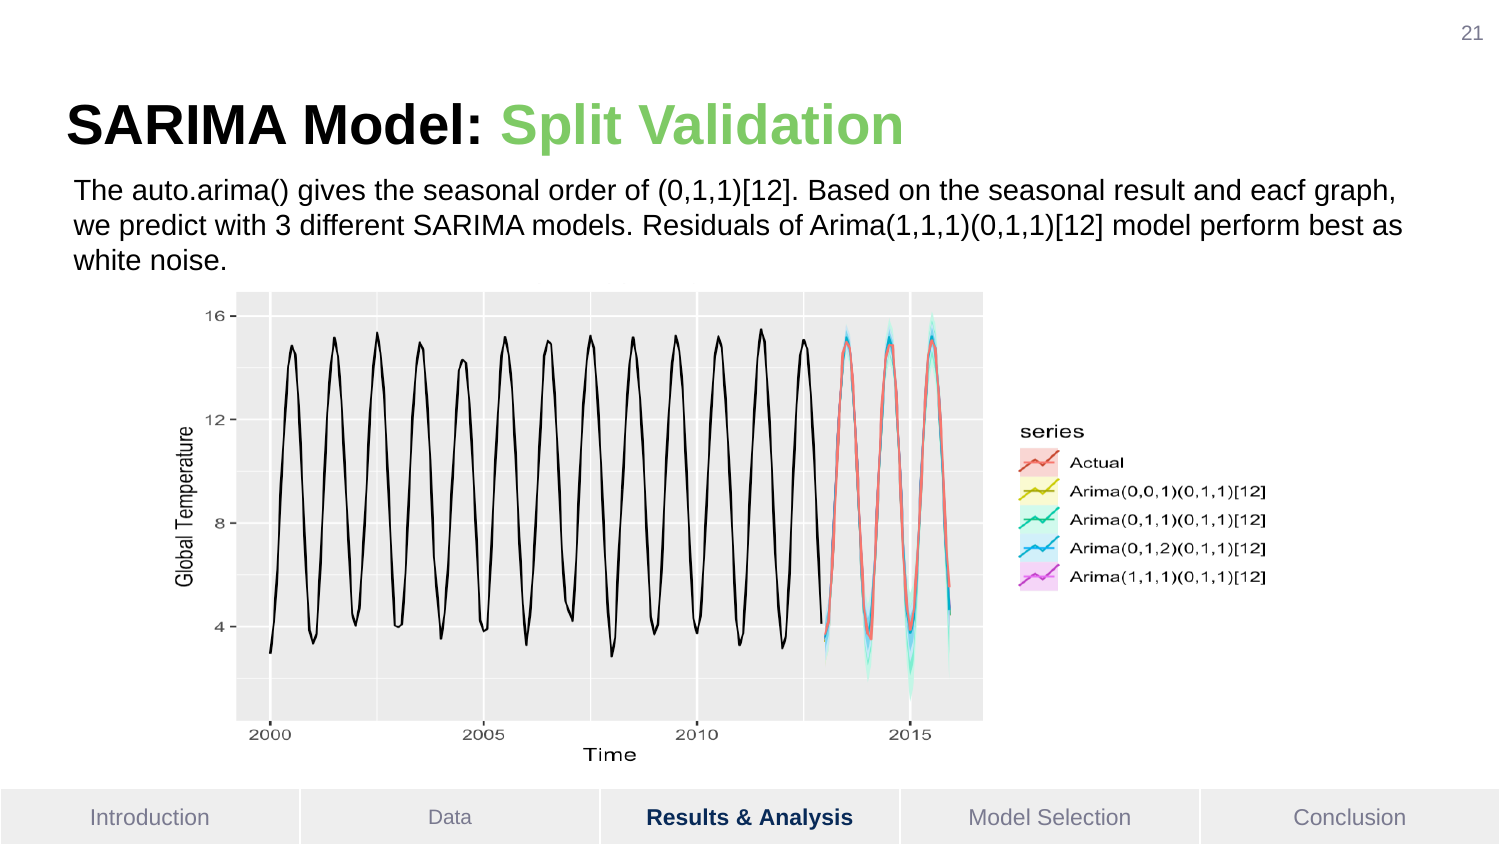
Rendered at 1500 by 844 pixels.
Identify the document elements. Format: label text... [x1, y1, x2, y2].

slide_number ‹#› [1409, 0, 1500, 65]
table_header Model Selection [901, 789, 1199, 844]
table_header Results & Analysis [601, 789, 899, 844]
title SARIMA Model: Split Validation [51, 72, 1449, 167]
picture [166, 283, 1281, 768]
table_header Data [301, 789, 599, 844]
table_header Introduction [1, 789, 299, 844]
table_header Conclusion [1201, 789, 1499, 844]
text_box The auto.arima() gives the seasonal order of (0,1,1)[12]. Based on the seasonal result and eacf graph, we predict with 3 different SARIMA models. Residuals of Arima(1,1,1)(0,1,1)[12] model perform best as white noise. [58, 156, 1444, 327]
